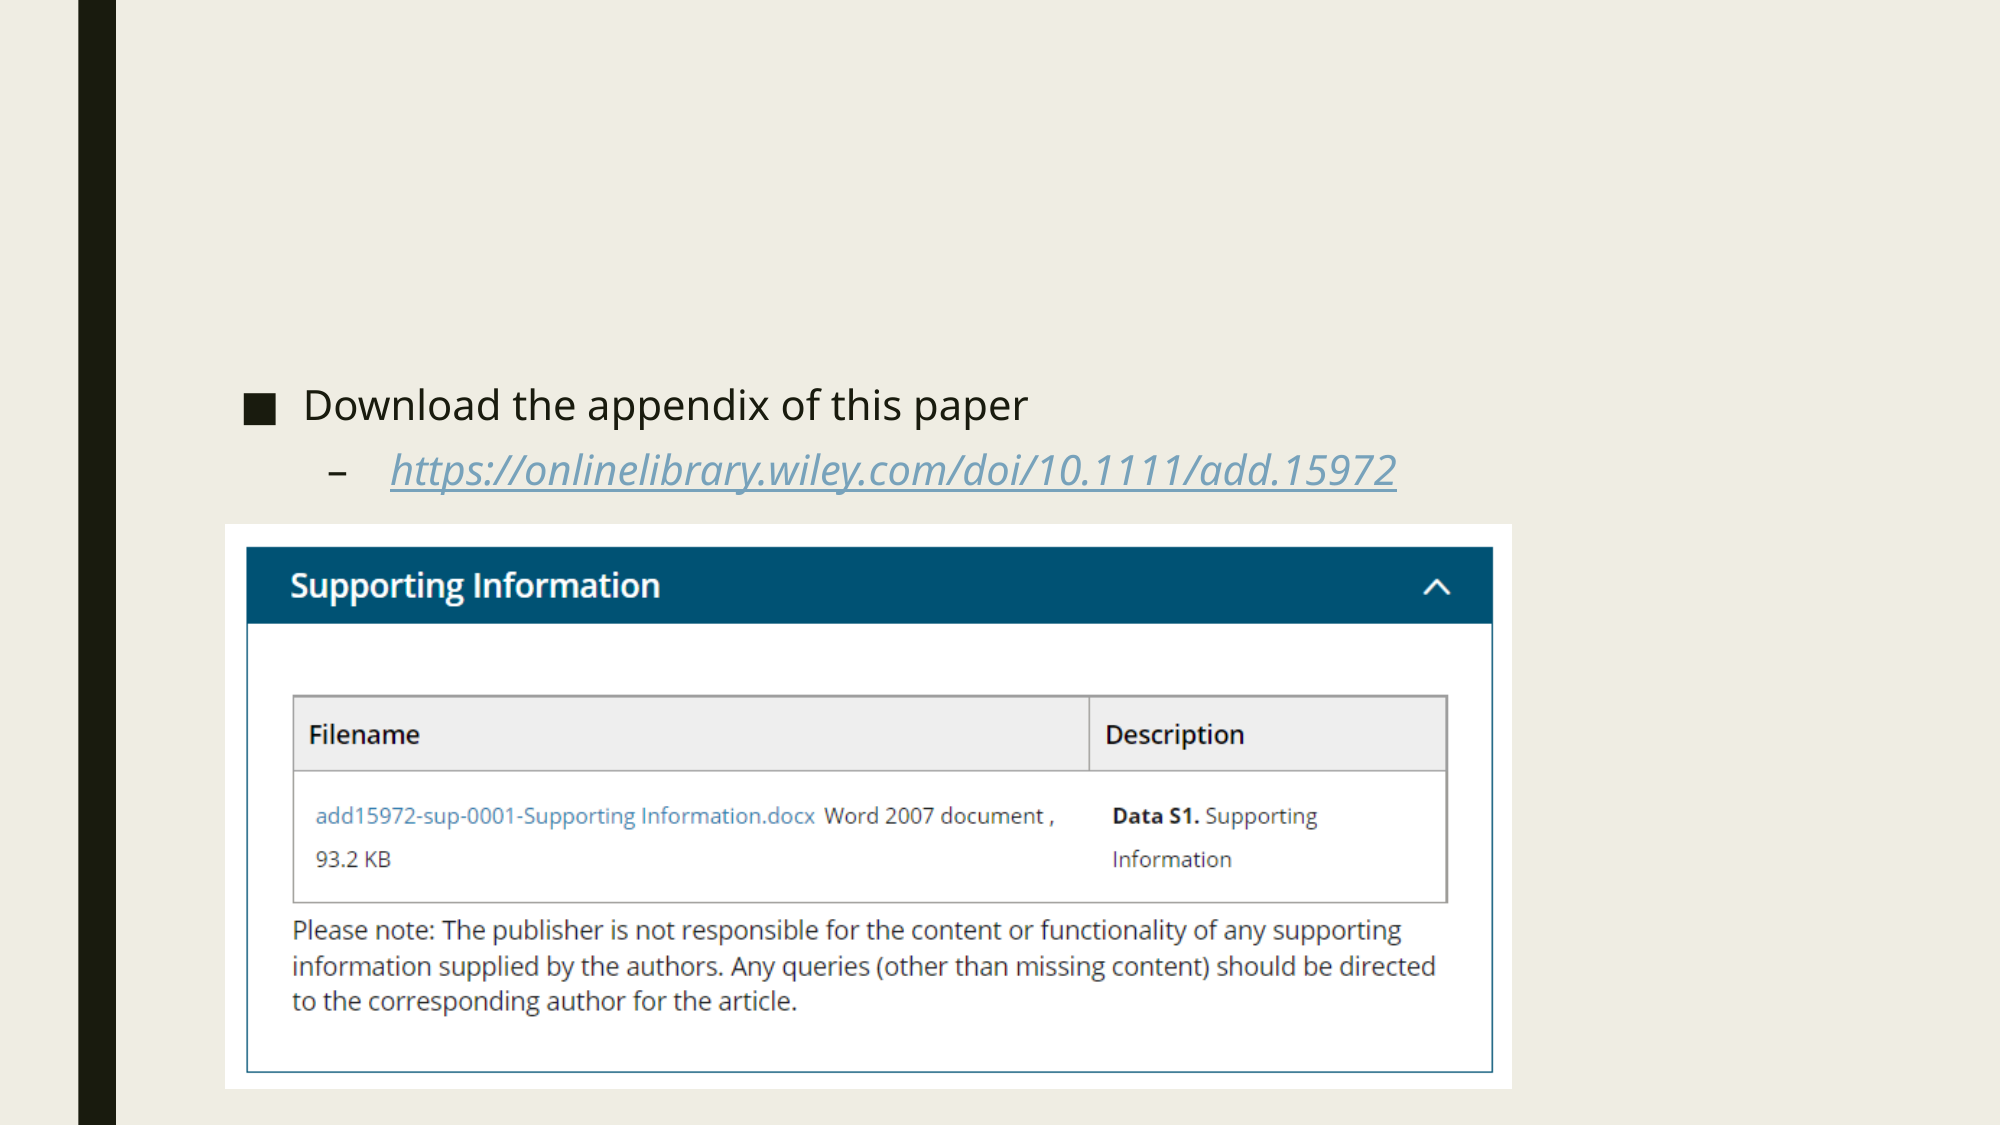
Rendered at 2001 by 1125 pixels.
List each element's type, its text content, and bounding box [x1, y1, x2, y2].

list Download the appendix of this paper https://onlinelibrary.wiley.com/doi/10.1111/add.15972 [225, 375, 1800, 963]
picture [224, 524, 1512, 1089]
